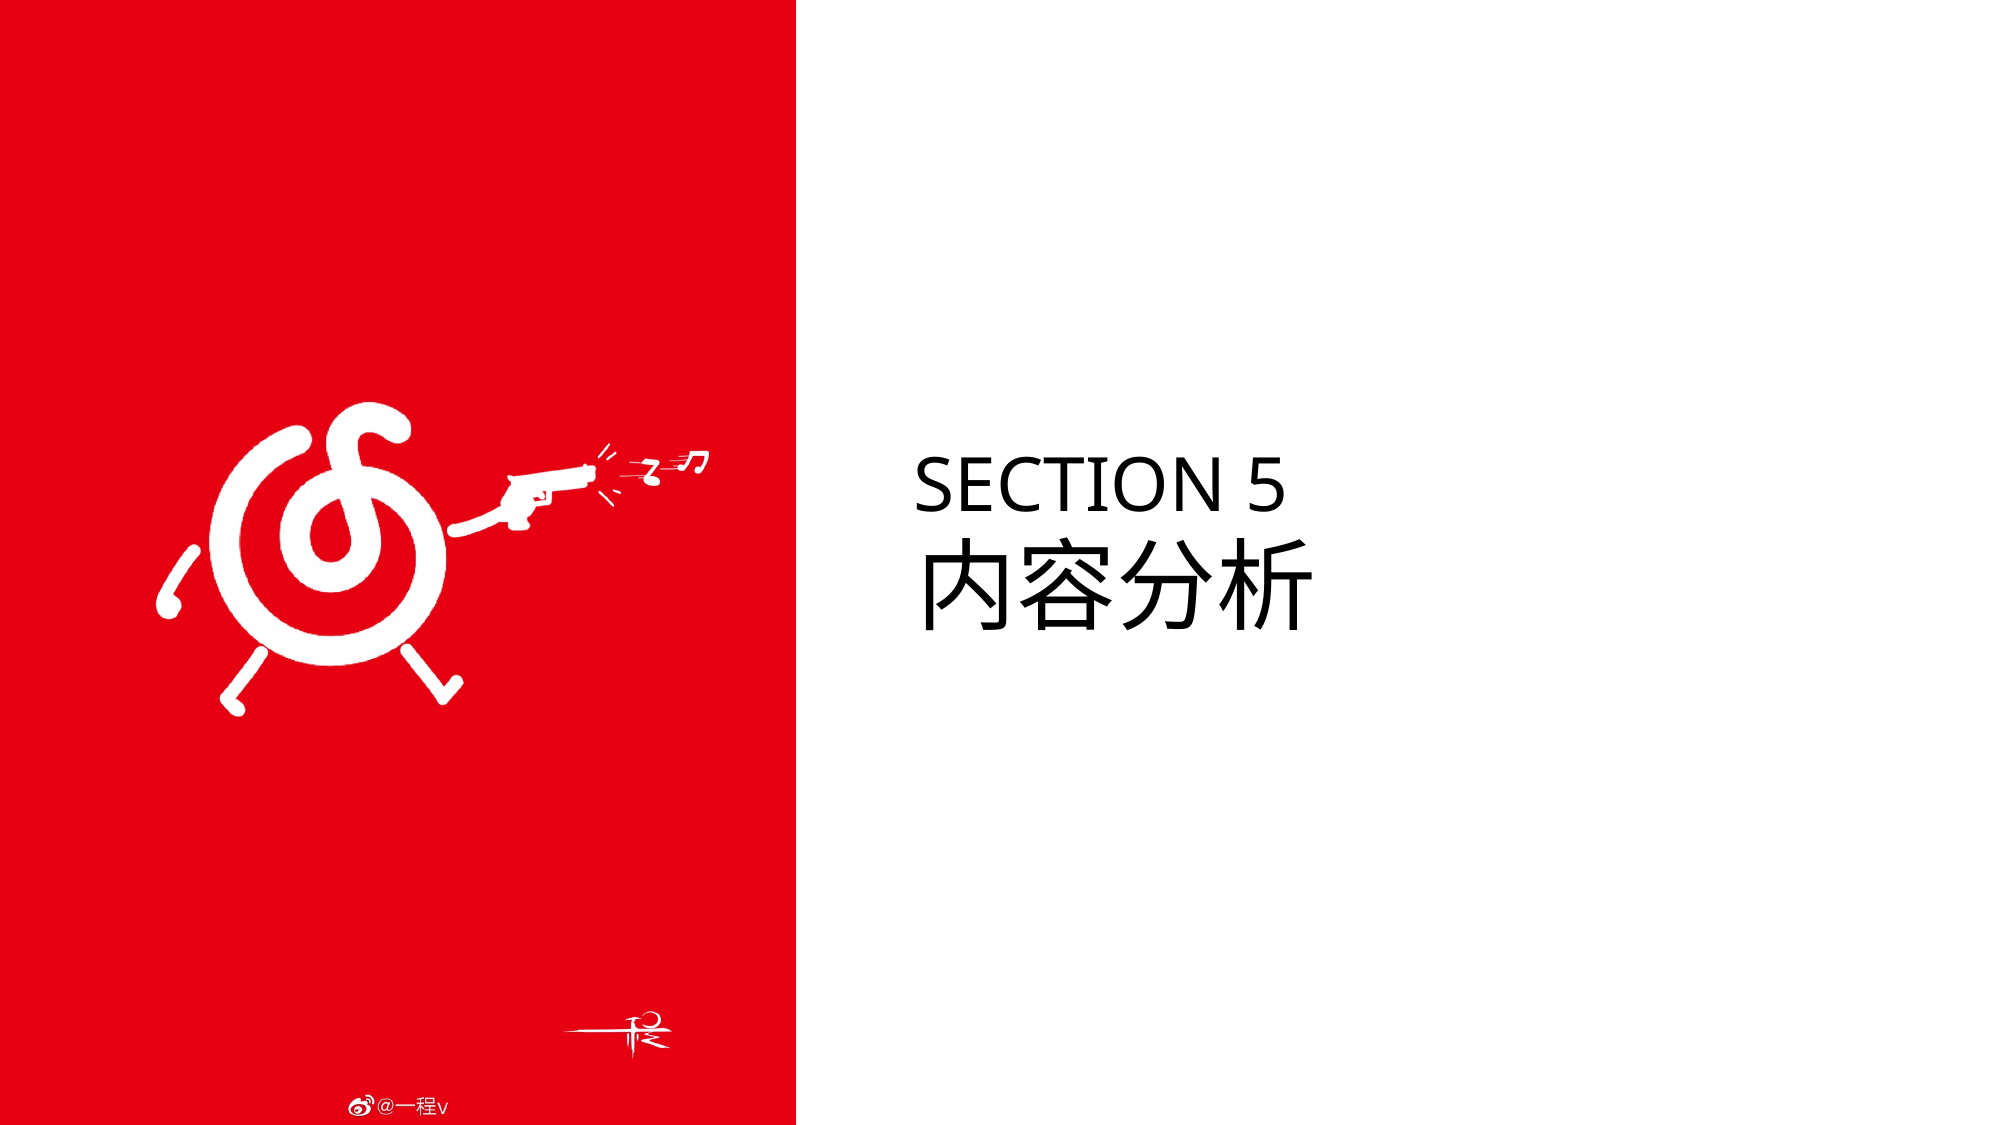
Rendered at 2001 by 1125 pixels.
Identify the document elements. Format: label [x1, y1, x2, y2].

picture [0, 0, 796, 1125]
text_box [901, 449, 2000, 642]
